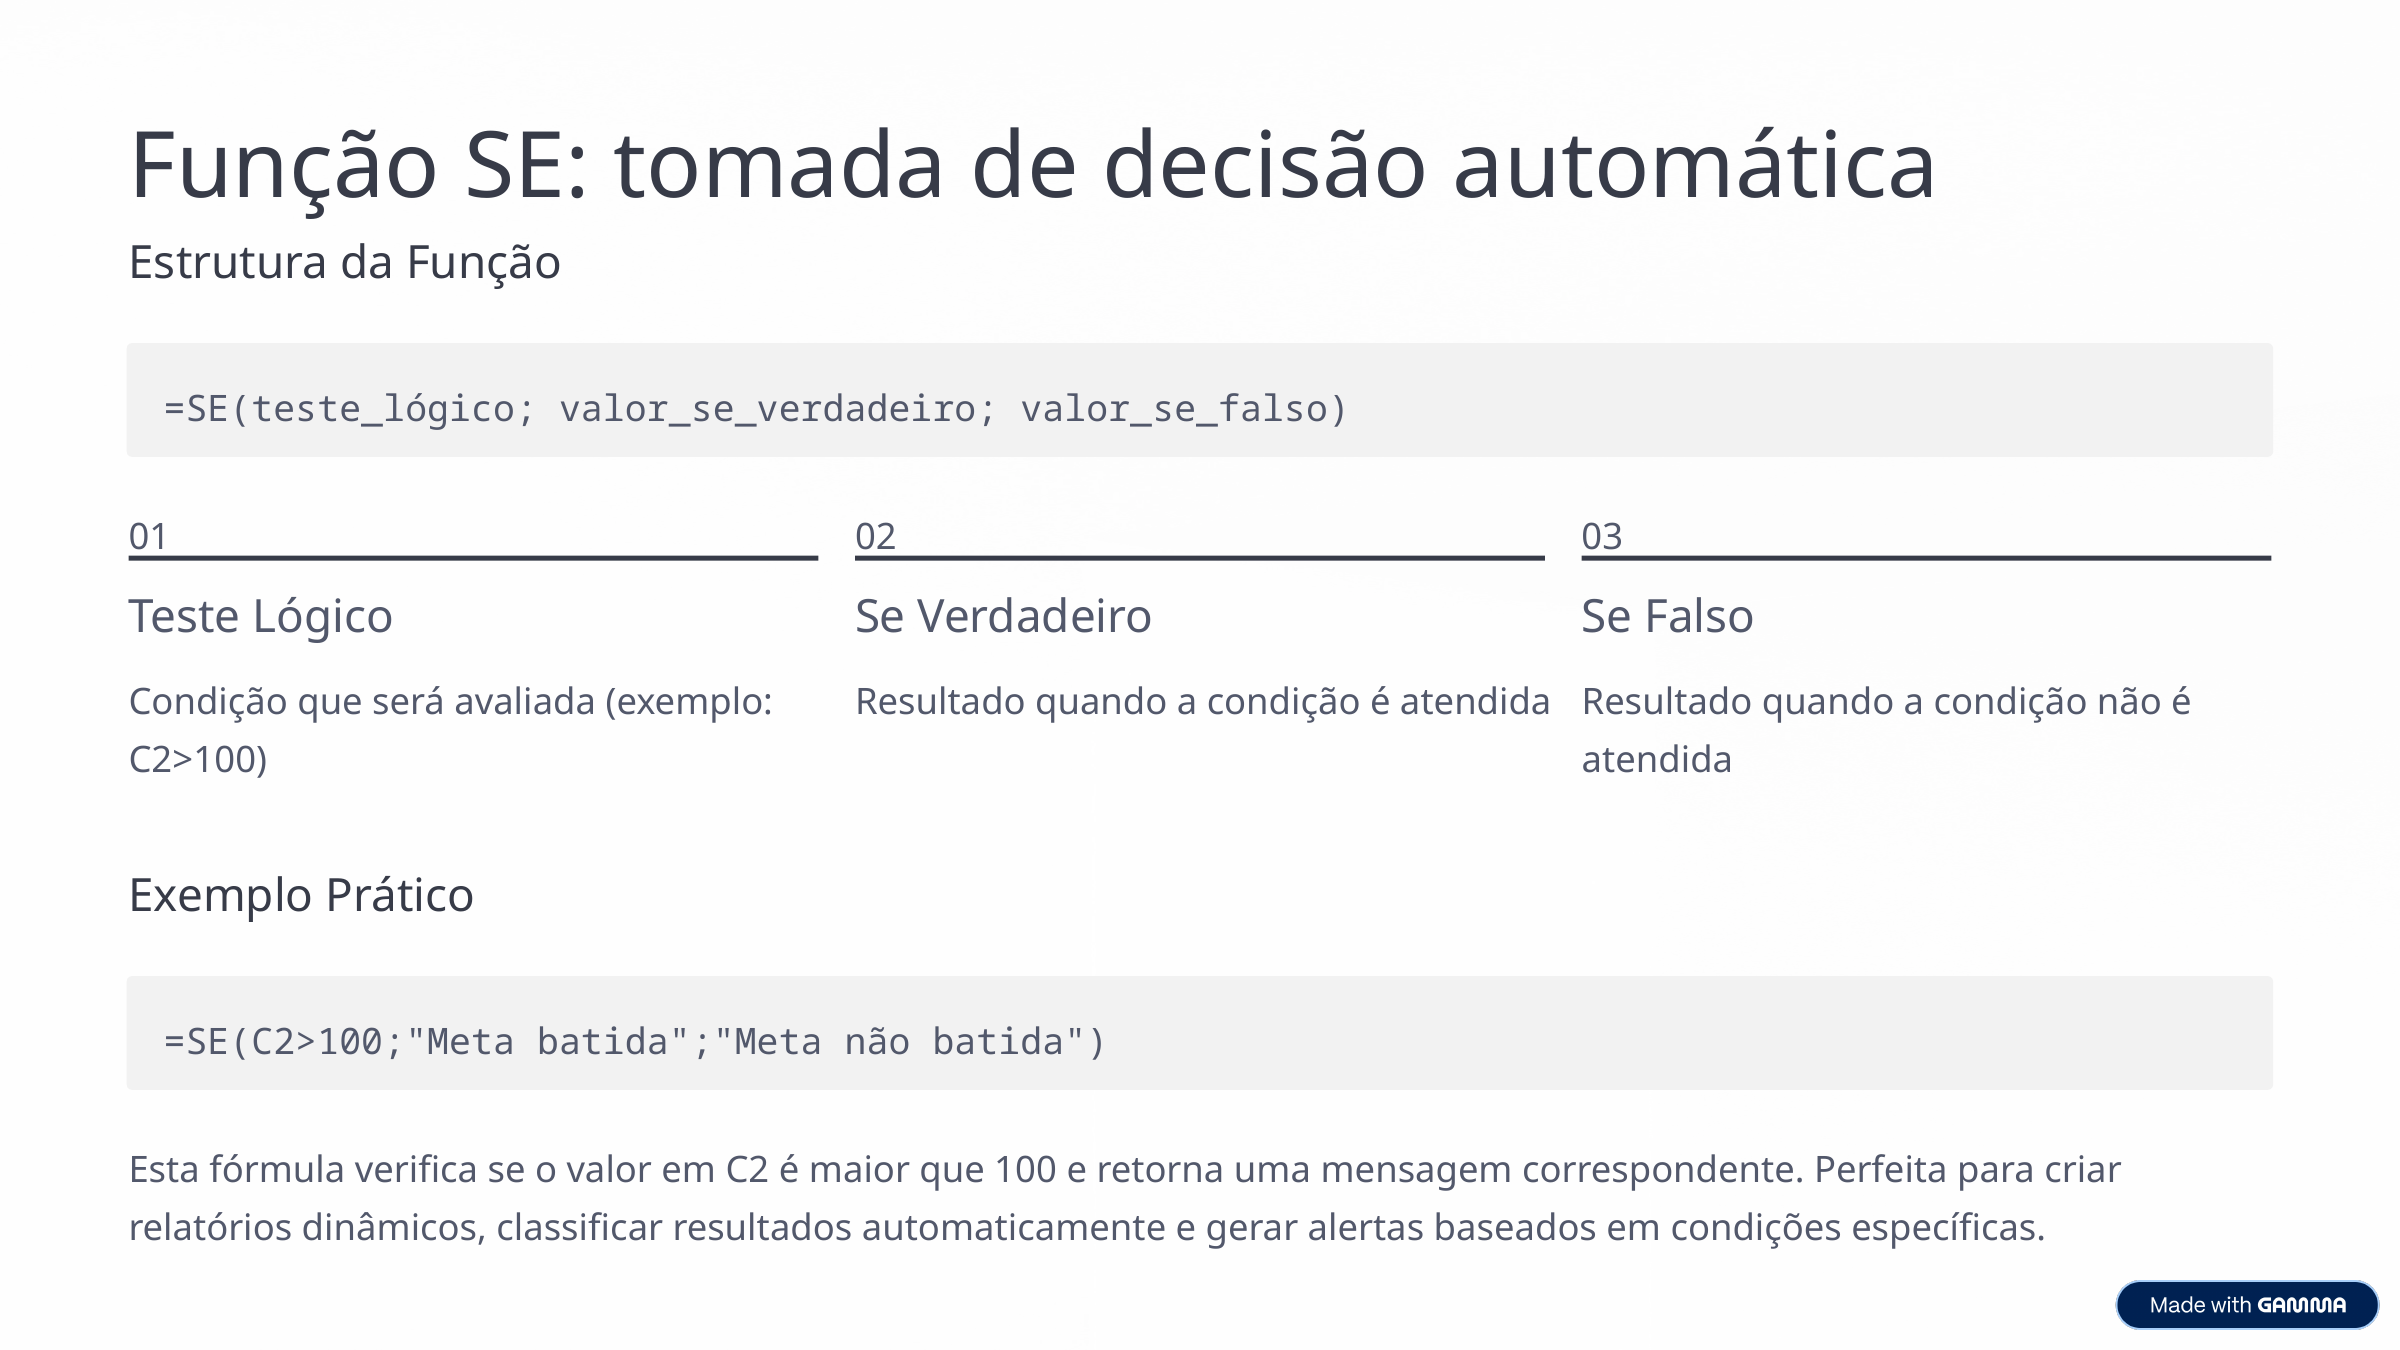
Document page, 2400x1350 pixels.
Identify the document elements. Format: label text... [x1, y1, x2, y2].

text_box Se Verdadeiro [855, 583, 1315, 642]
text_box Se Falso [1581, 583, 2041, 642]
text_box =SE(C2>100;"Meta batida";"Meta não batida") [163, 1003, 2237, 1063]
text_box Resultado quando a condição é atendida [855, 663, 1545, 723]
text_box Resultado quando a condição não é atendida [1581, 663, 2272, 781]
text_box 03 [1581, 498, 1619, 545]
text_box Exemplo Prático [128, 863, 588, 921]
text_box =SE(teste_lógico; valor_se_verdadeiro; valor_se_falso) [163, 370, 2237, 430]
text_box 02 [855, 498, 892, 545]
text_box [128, 555, 819, 561]
picture [2106, 1271, 2389, 1339]
text_box Função SE: tomada de decisão automática [128, 101, 2033, 216]
text_box Estrutura da Função [128, 230, 588, 288]
text_box Esta fórmula verifica se o valor em C2 é maior que 100 e retorna uma mensagem correspondente. Perfeita para criar relatórios dinâmicos, classificar resultados automaticamente e gerar alertas baseados em condições específicas. [128, 1131, 2272, 1249]
text_box Condição que será avaliada (exemplo: C2>100) [128, 663, 819, 781]
text_box [1581, 555, 2272, 561]
text_box [126, 343, 2274, 457]
text_box [126, 976, 2274, 1090]
text_box [855, 555, 1545, 561]
text_box Teste Lógico [128, 583, 588, 642]
text_box 01 [128, 498, 166, 545]
